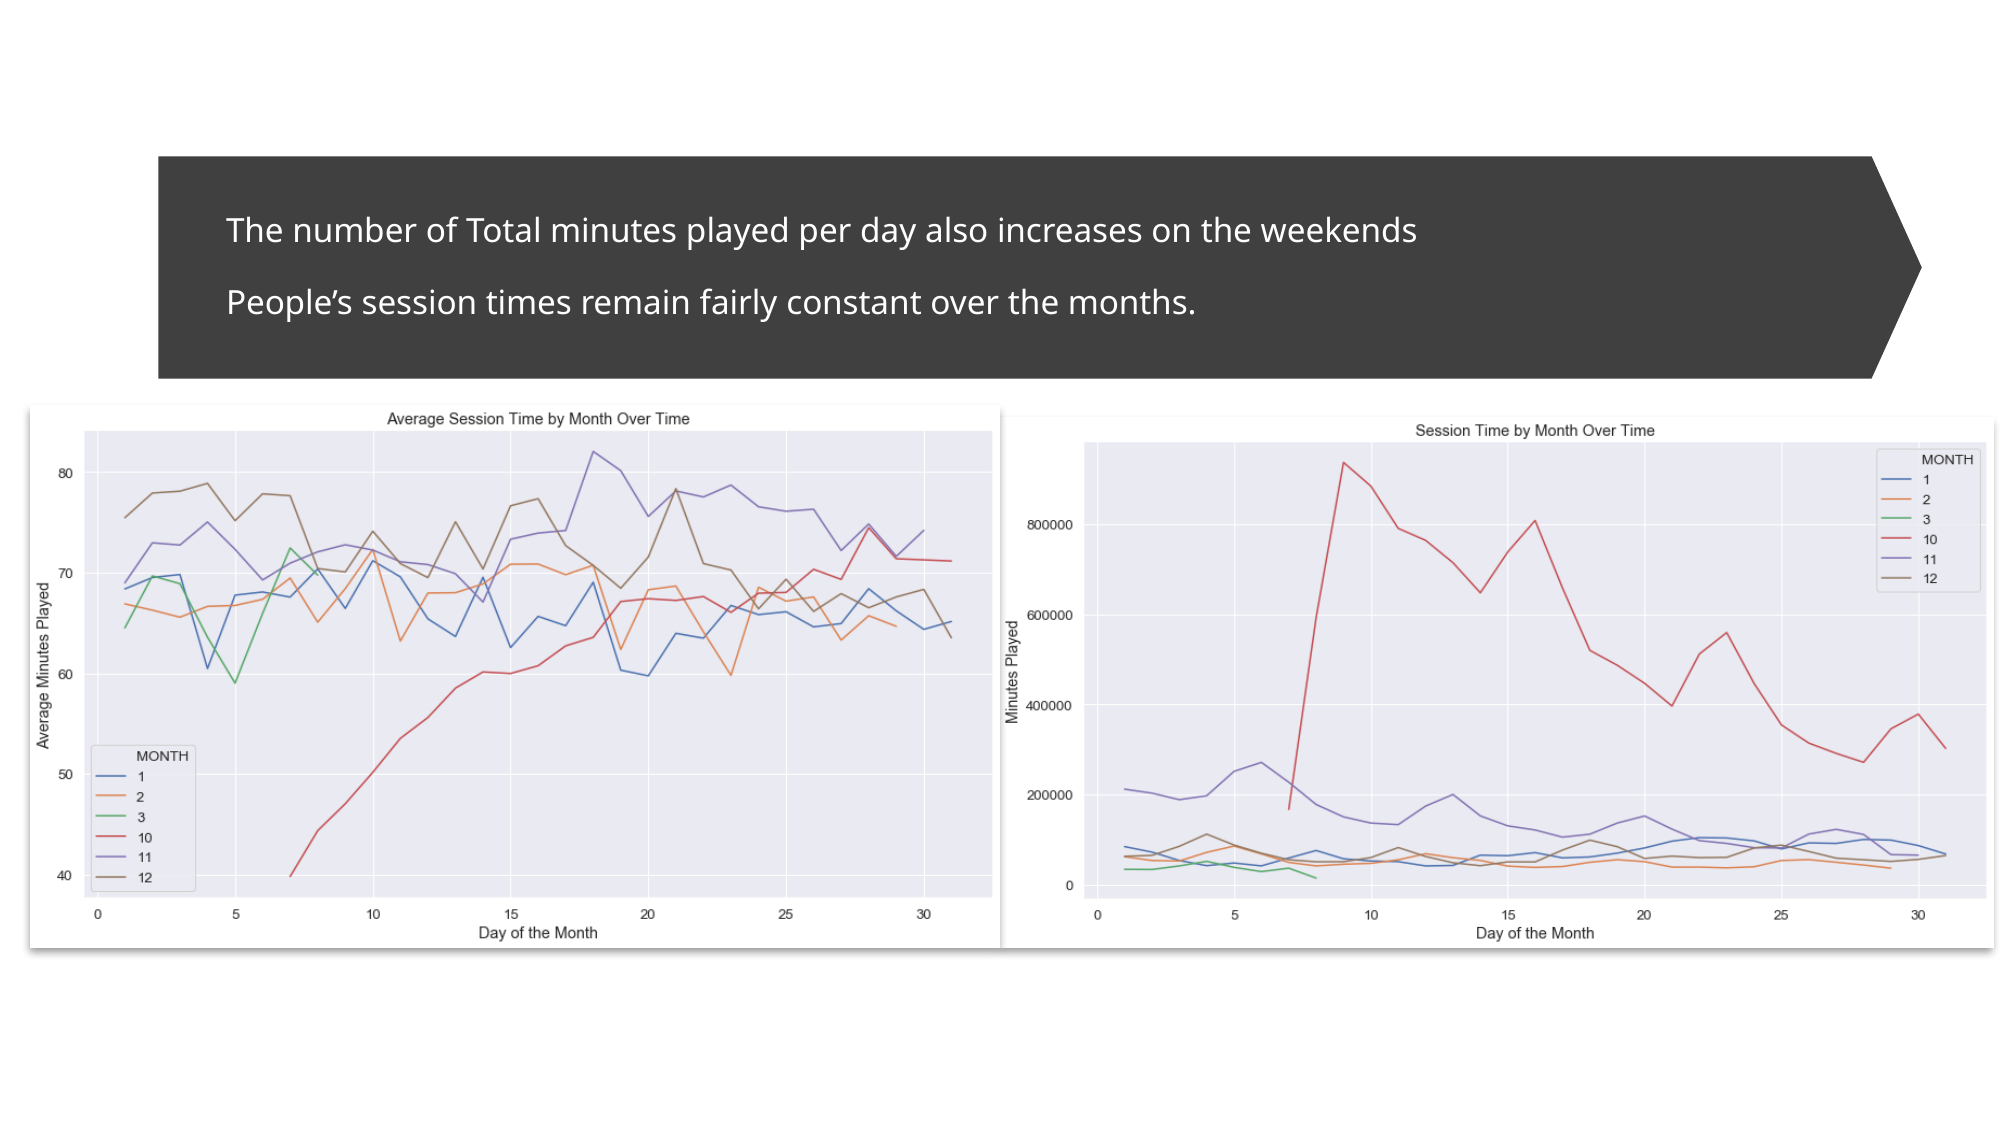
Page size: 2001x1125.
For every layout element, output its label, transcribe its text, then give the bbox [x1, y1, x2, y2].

text_box [157, 155, 1923, 380]
picture [30, 405, 1000, 948]
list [1000, 417, 1994, 948]
title The number of Total minutes played per day also increases on the weekends People’s session times remain fairly constant over the months. [211, 197, 1856, 339]
